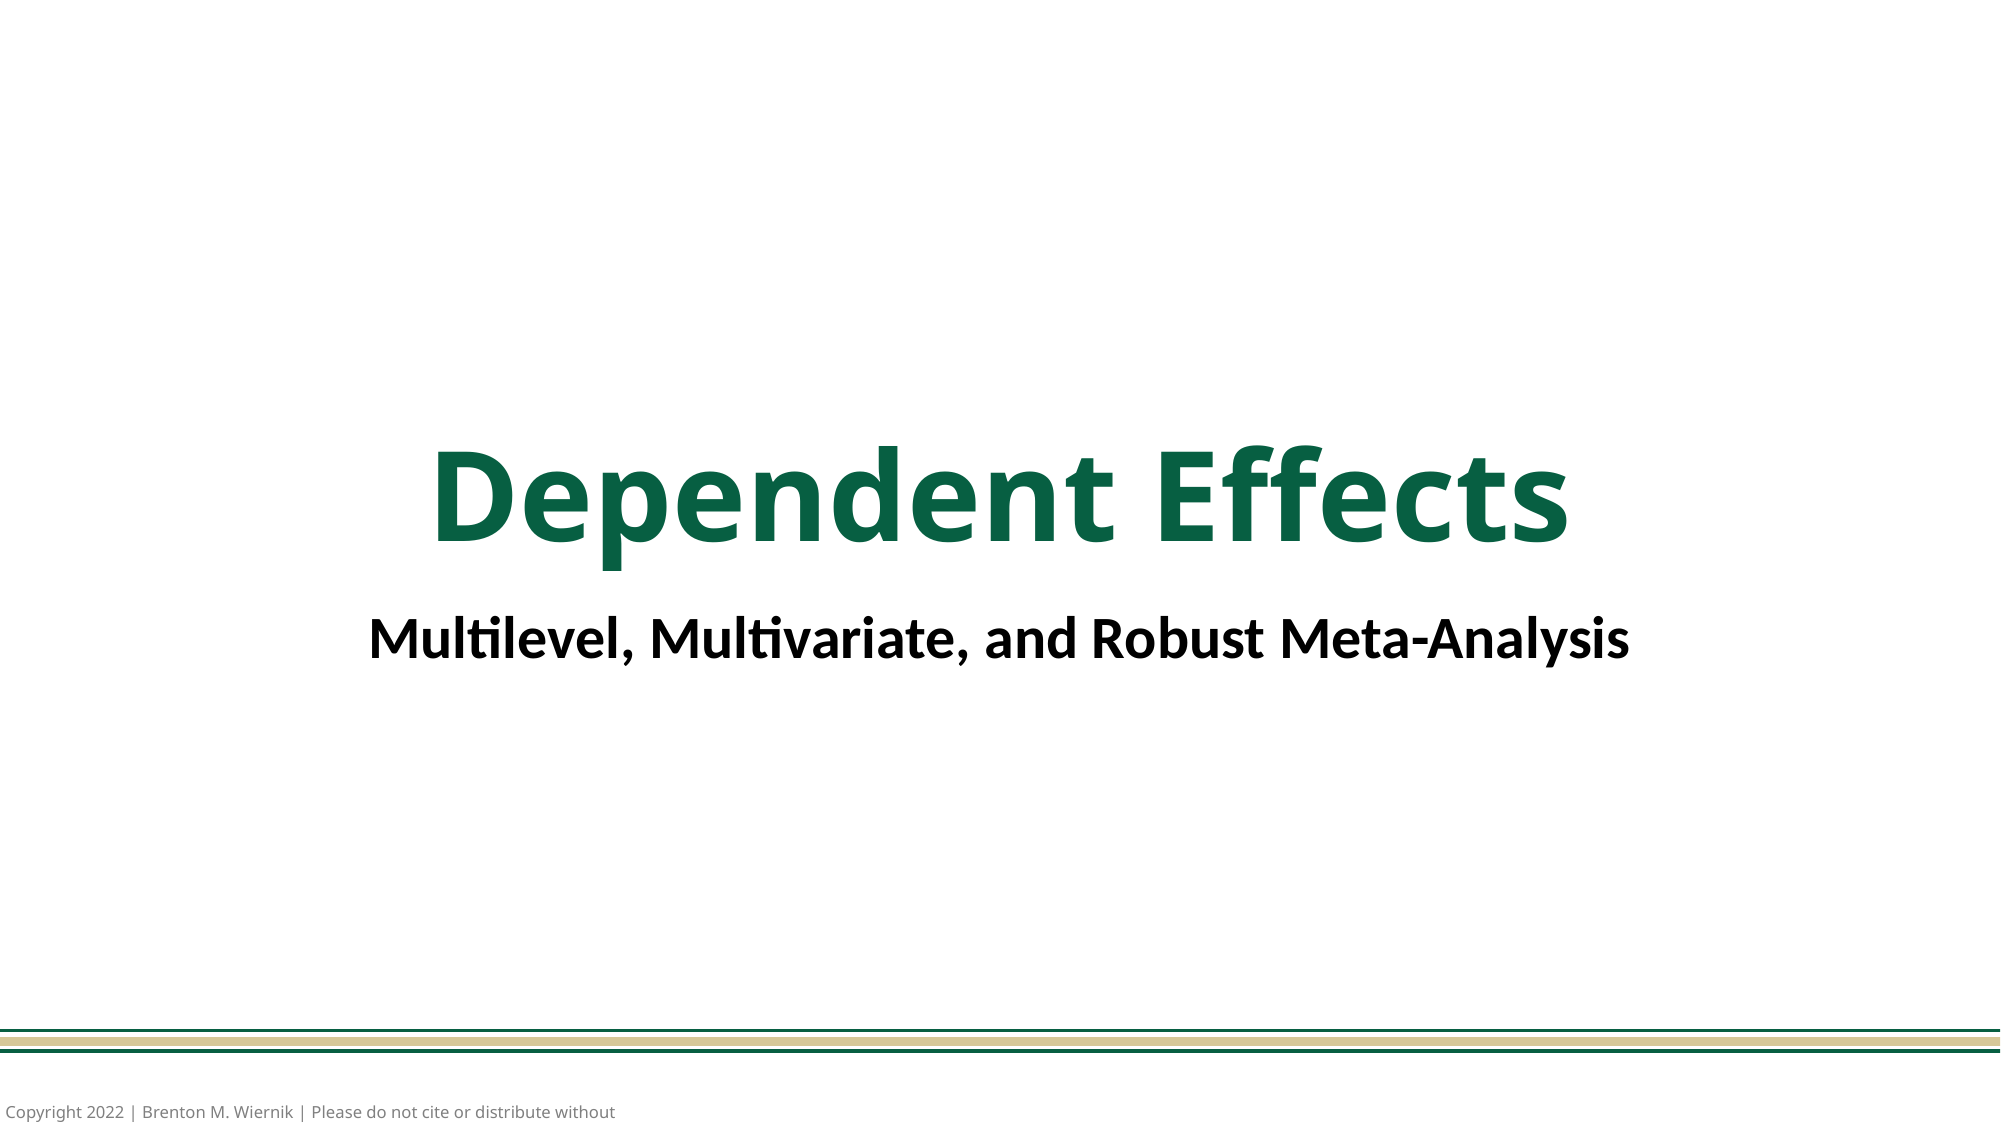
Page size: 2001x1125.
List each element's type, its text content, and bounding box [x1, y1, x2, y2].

title Dependent Effects [249, 184, 1750, 576]
subtitle Multilevel, Multivariate, and Robust Meta-Analysis [249, 590, 1750, 863]
